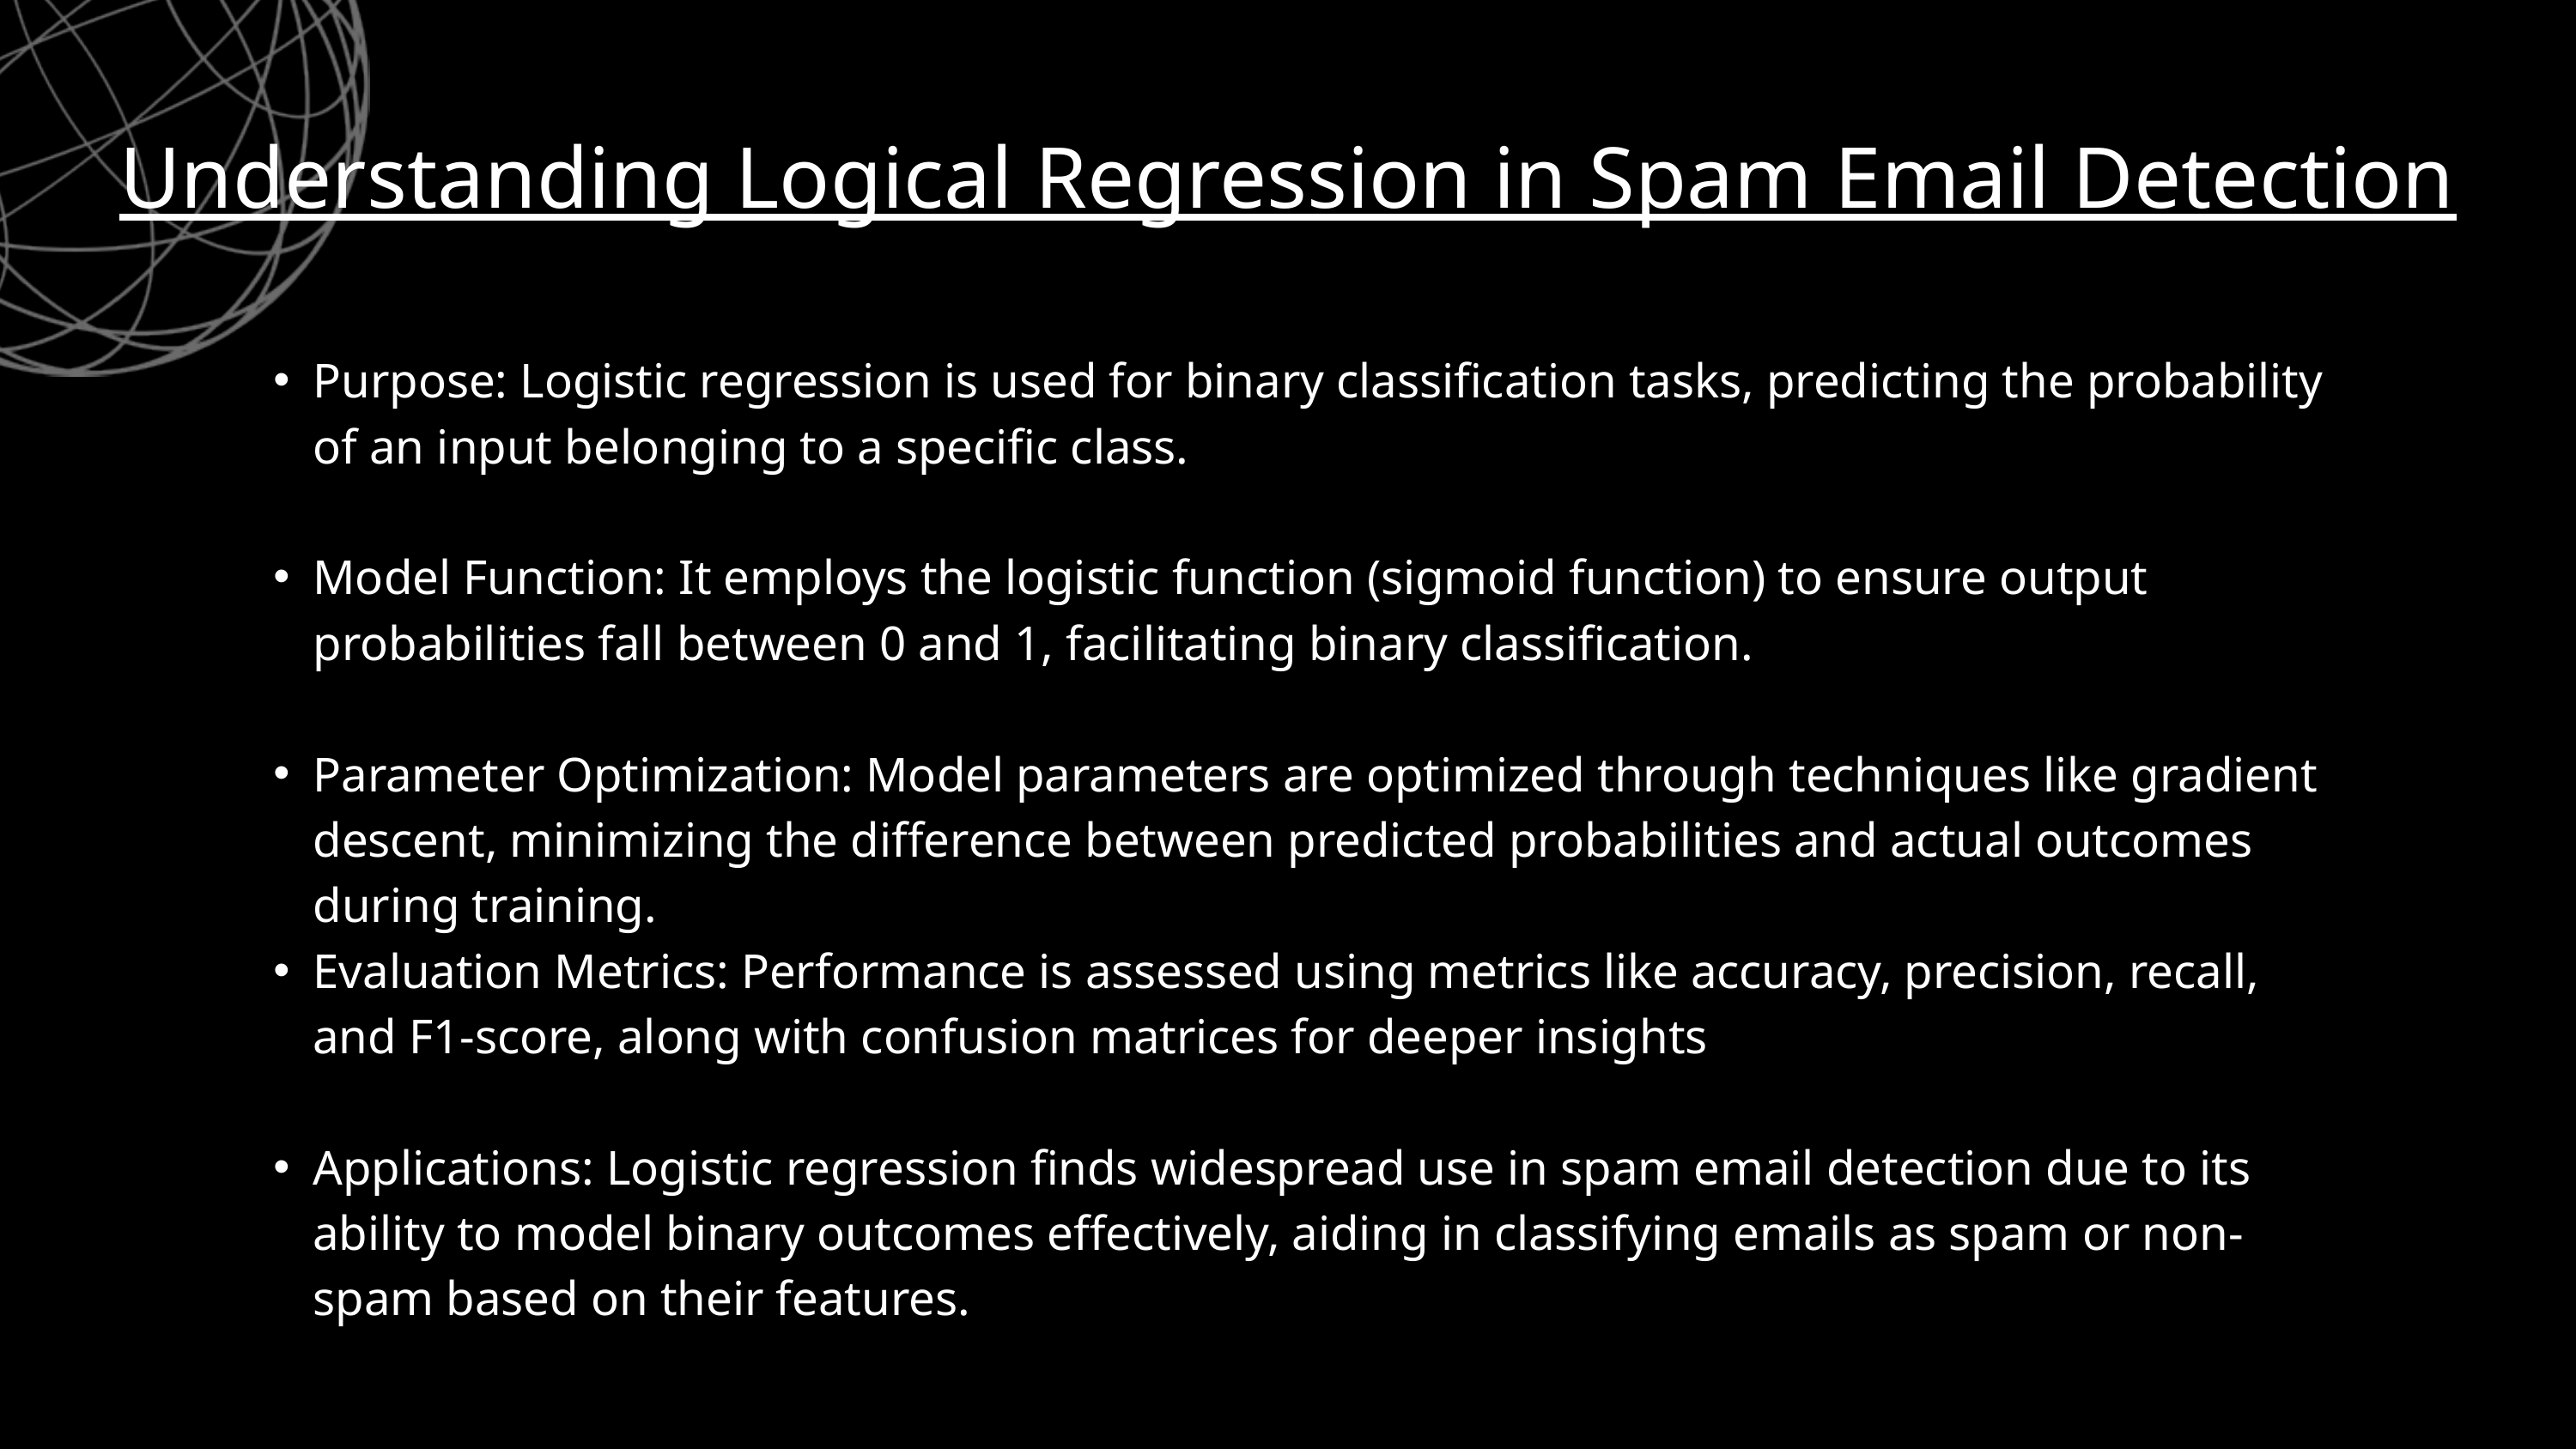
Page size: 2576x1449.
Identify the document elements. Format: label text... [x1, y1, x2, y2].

text_box Purpose: Logistic regression is used for binary classification tasks, predicting the probability of an input belonging to a specific class. Model Function: It employs the logistic function (sigmoid function) to ensure output probabilities fall between 0 and 1, facilitating binary classification. Parameter Optimization: Model parameters are optimized through techniques like gradient descent, minimizing the difference between predicted probabilities and actual outcomes during training. Evaluation Metrics: Performance is assessed using metrics like accuracy, precision, recall, and F1-score, along with confusion matrices for deeper insights Applications: Logistic regression finds widespread use in spam email detection due to its ability to model binary outcomes effectively, aiding in classifying emails as spam or non-spam based on their features. [233, 342, 2342, 1325]
text_box Understanding Logical Regression in Spam Email Detection [90, 106, 2486, 225]
text_box [0, 0, 370, 377]
